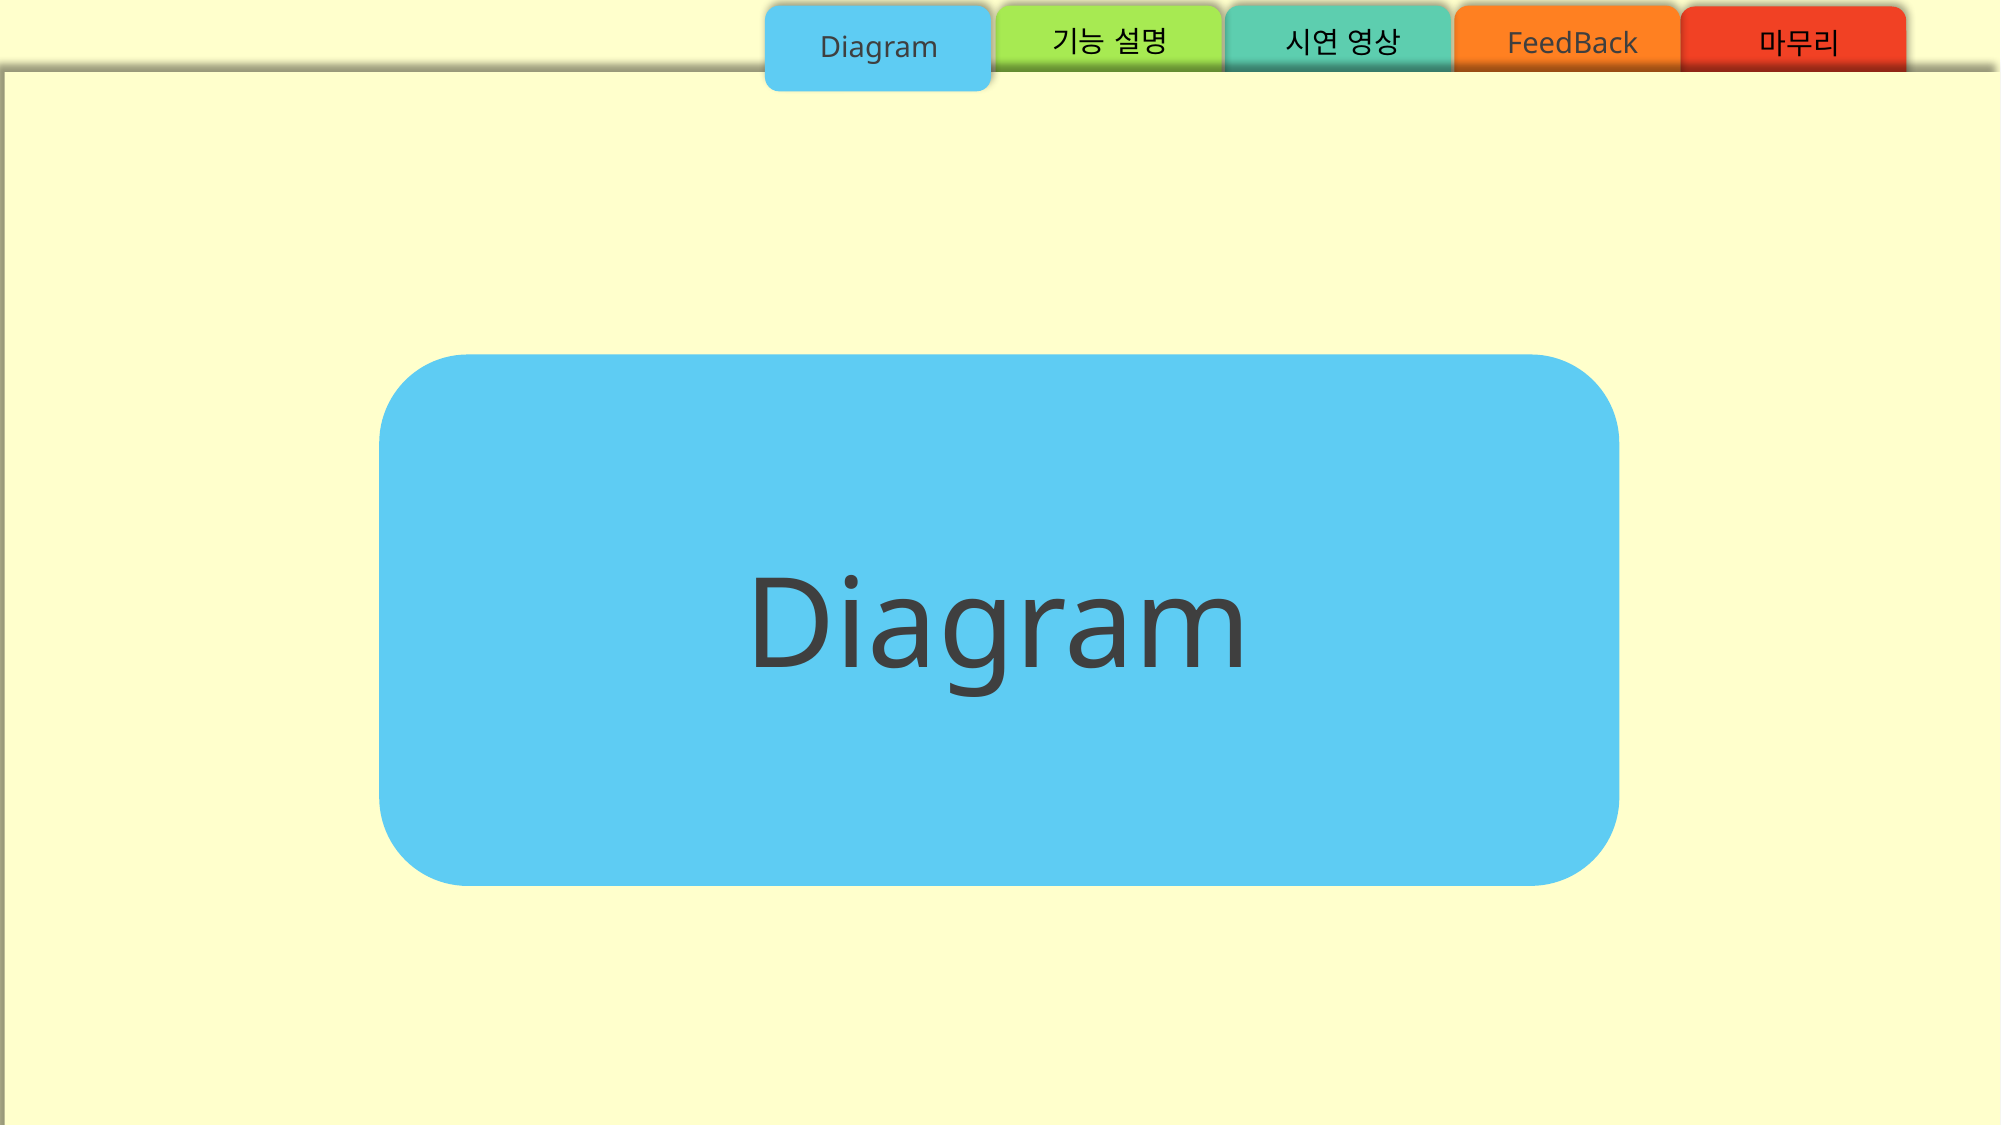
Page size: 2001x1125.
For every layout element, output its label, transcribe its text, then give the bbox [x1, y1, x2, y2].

text_box Diagram [791, 15, 968, 77]
text_box 마무리 [1712, 12, 1889, 74]
text_box FeedBack [1473, 11, 1672, 73]
text_box 기능 설명 [1022, 10, 1199, 72]
text_box 시연 영상 [1255, 11, 1432, 72]
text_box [377, 354, 1620, 887]
